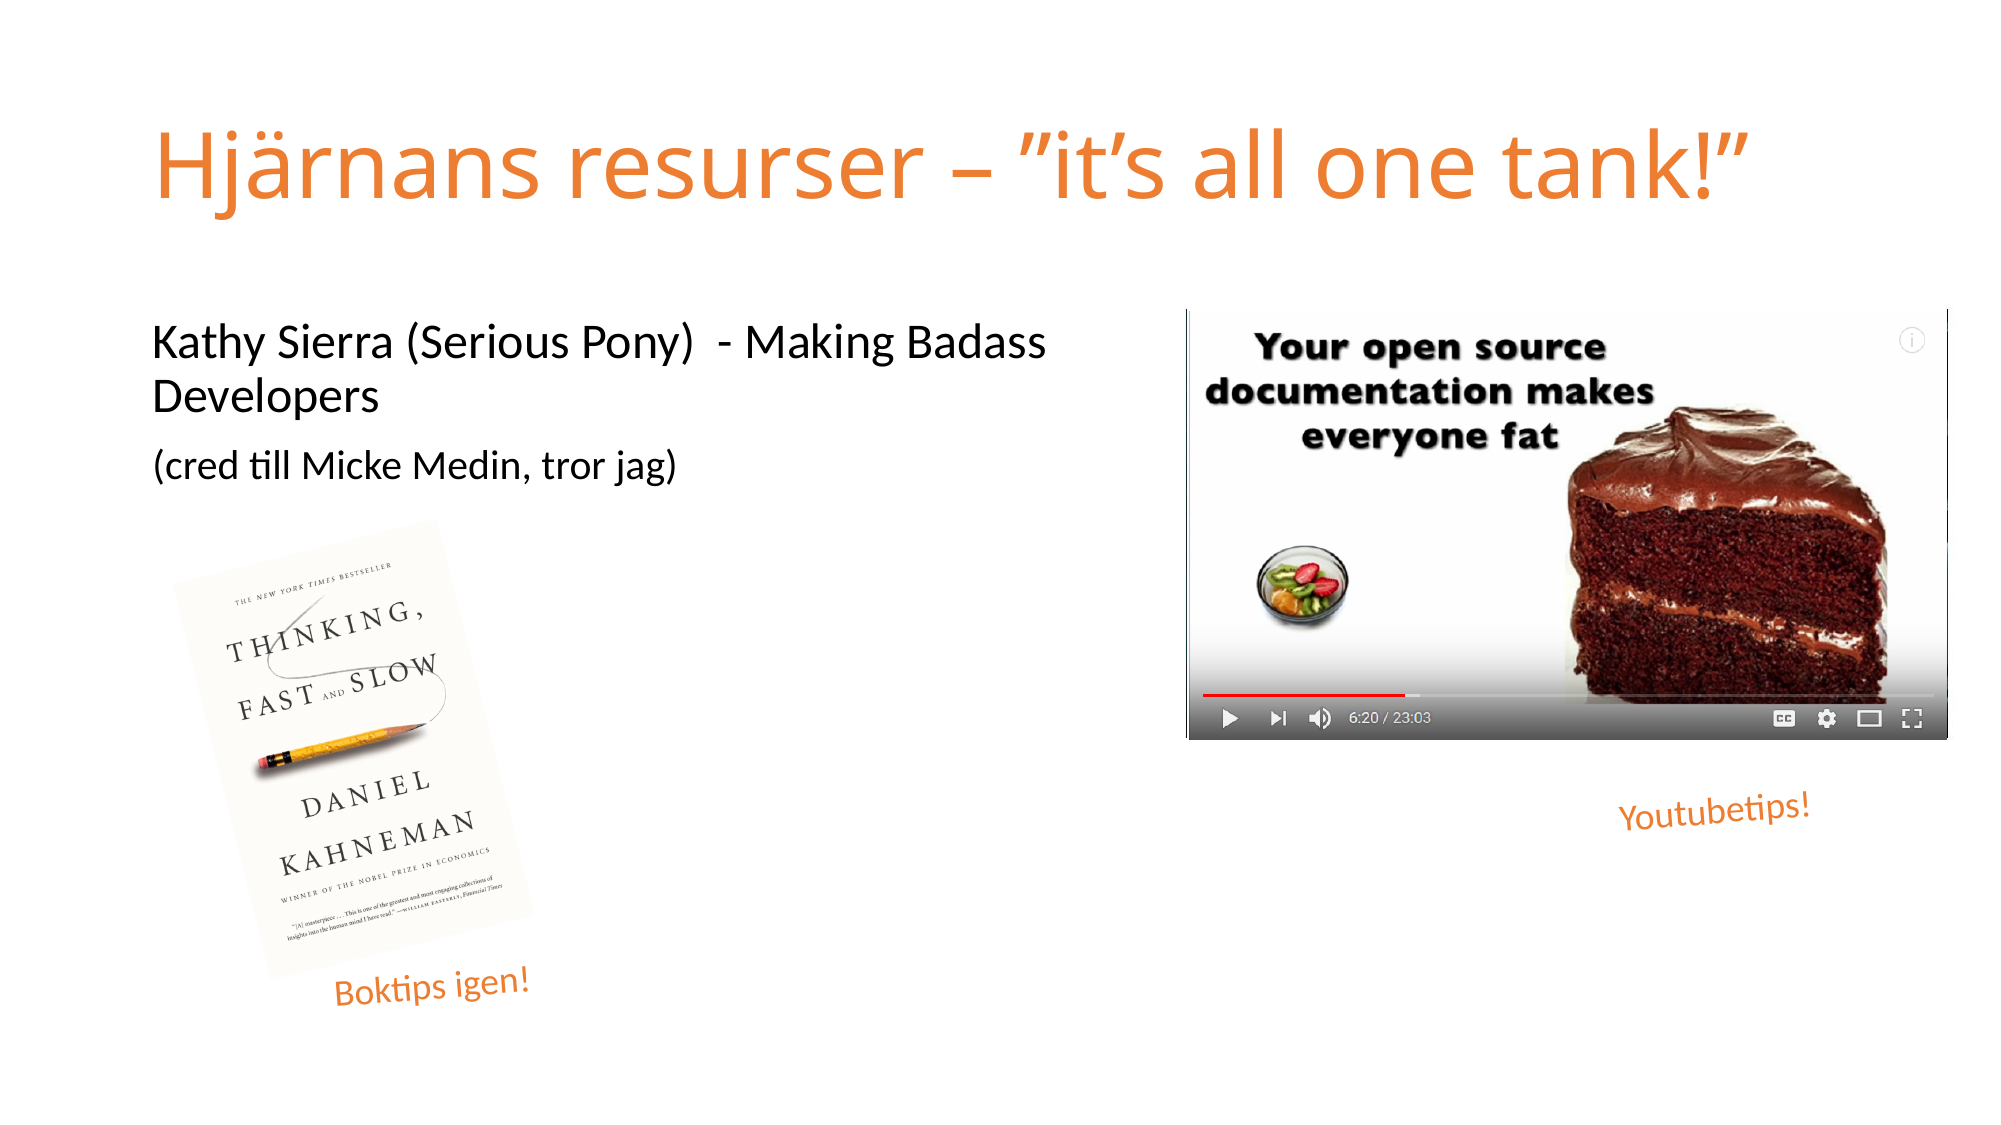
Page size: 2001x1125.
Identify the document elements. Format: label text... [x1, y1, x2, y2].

picture [1185, 307, 1957, 741]
text_box Boktips igen! [317, 935, 674, 1023]
title Hjärnans resurser – ”it’s all one tank!” [137, 59, 1863, 278]
picture [173, 519, 534, 979]
text_box Youtubetips! [1602, 760, 1959, 847]
list Kathy Sierra (Serious Pony) - Making Badass Developers (cred till Micke Medin, tror jag) [137, 307, 1098, 741]
